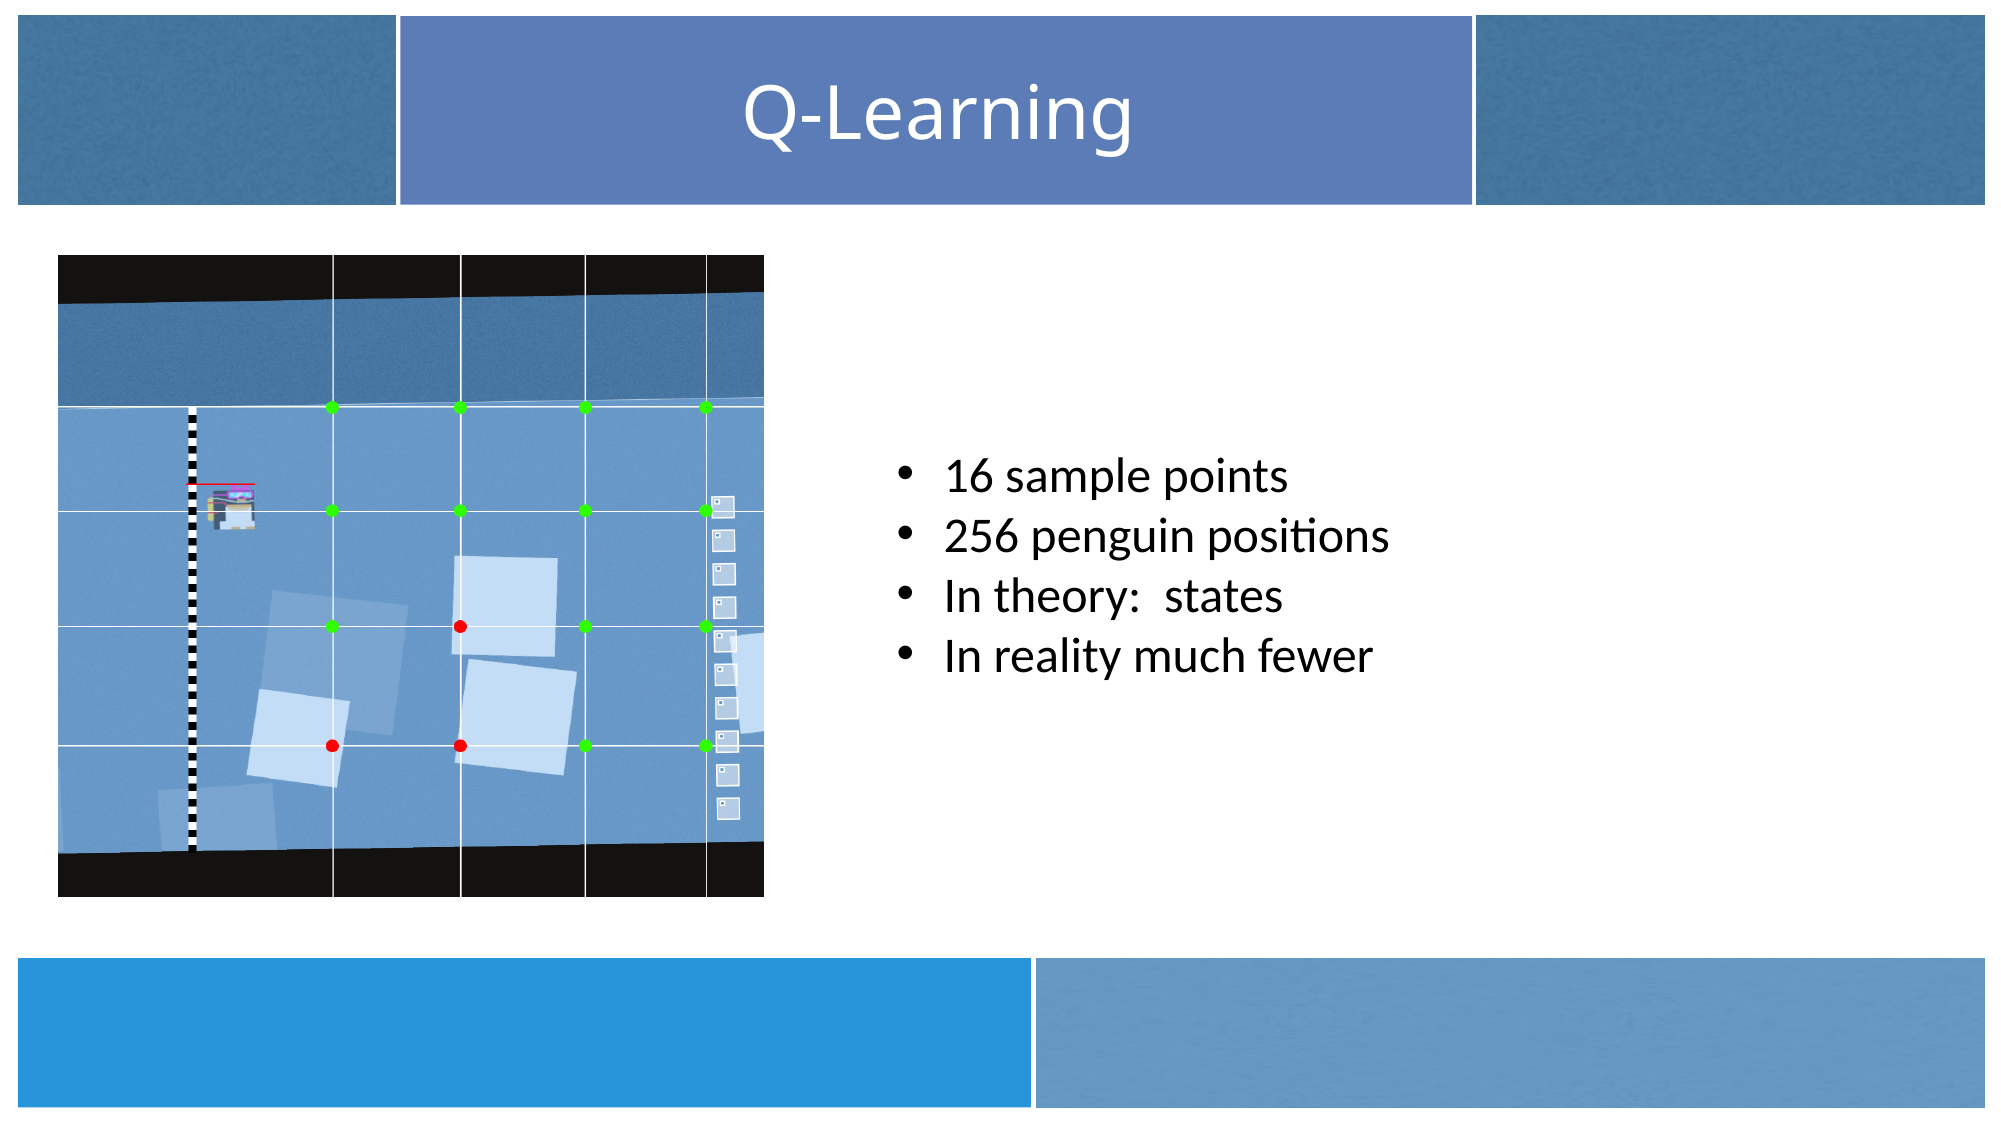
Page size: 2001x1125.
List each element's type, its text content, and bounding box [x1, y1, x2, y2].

picture [18, 15, 396, 205]
picture [1476, 15, 1985, 205]
text_box [399, 15, 1473, 206]
text_box [764, 327, 1828, 680]
picture [58, 255, 764, 897]
picture [1036, 958, 1985, 1108]
text_box [17, 957, 1032, 1108]
text_box Q-Learning [443, 57, 1435, 162]
